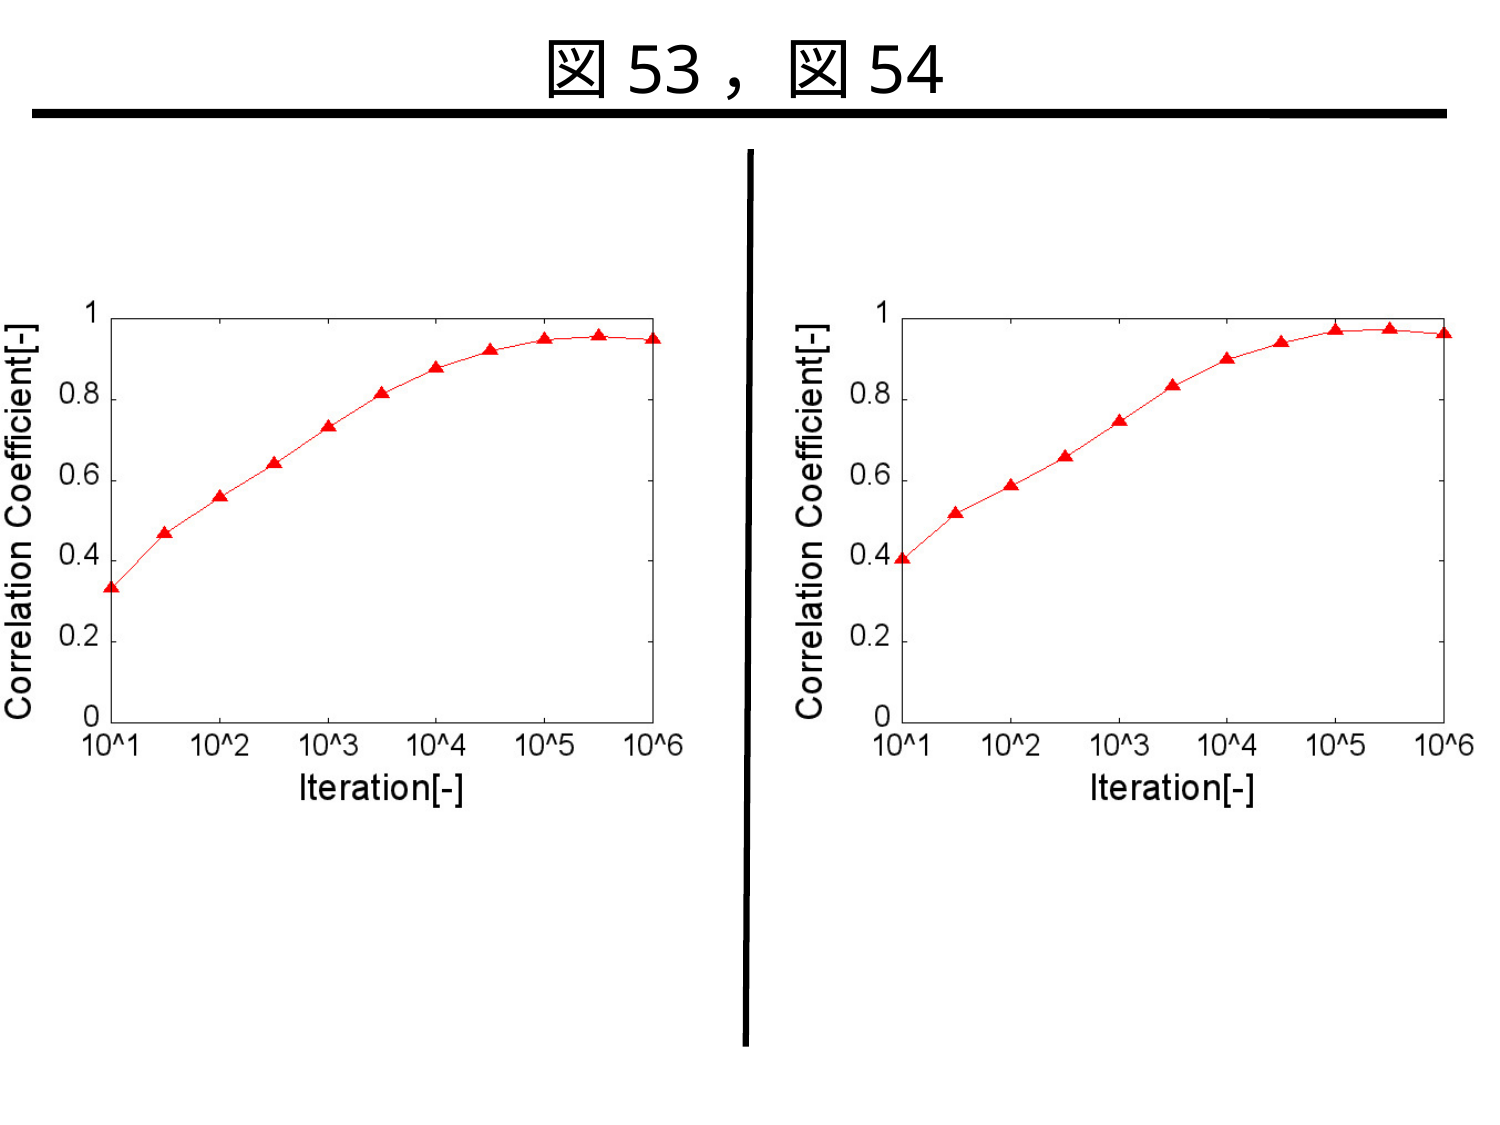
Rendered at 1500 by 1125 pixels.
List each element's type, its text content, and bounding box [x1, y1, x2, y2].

picture [791, 296, 1500, 829]
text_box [745, 148, 751, 1047]
picture [0, 296, 709, 829]
text_box 図53，図54 [528, 19, 960, 114]
